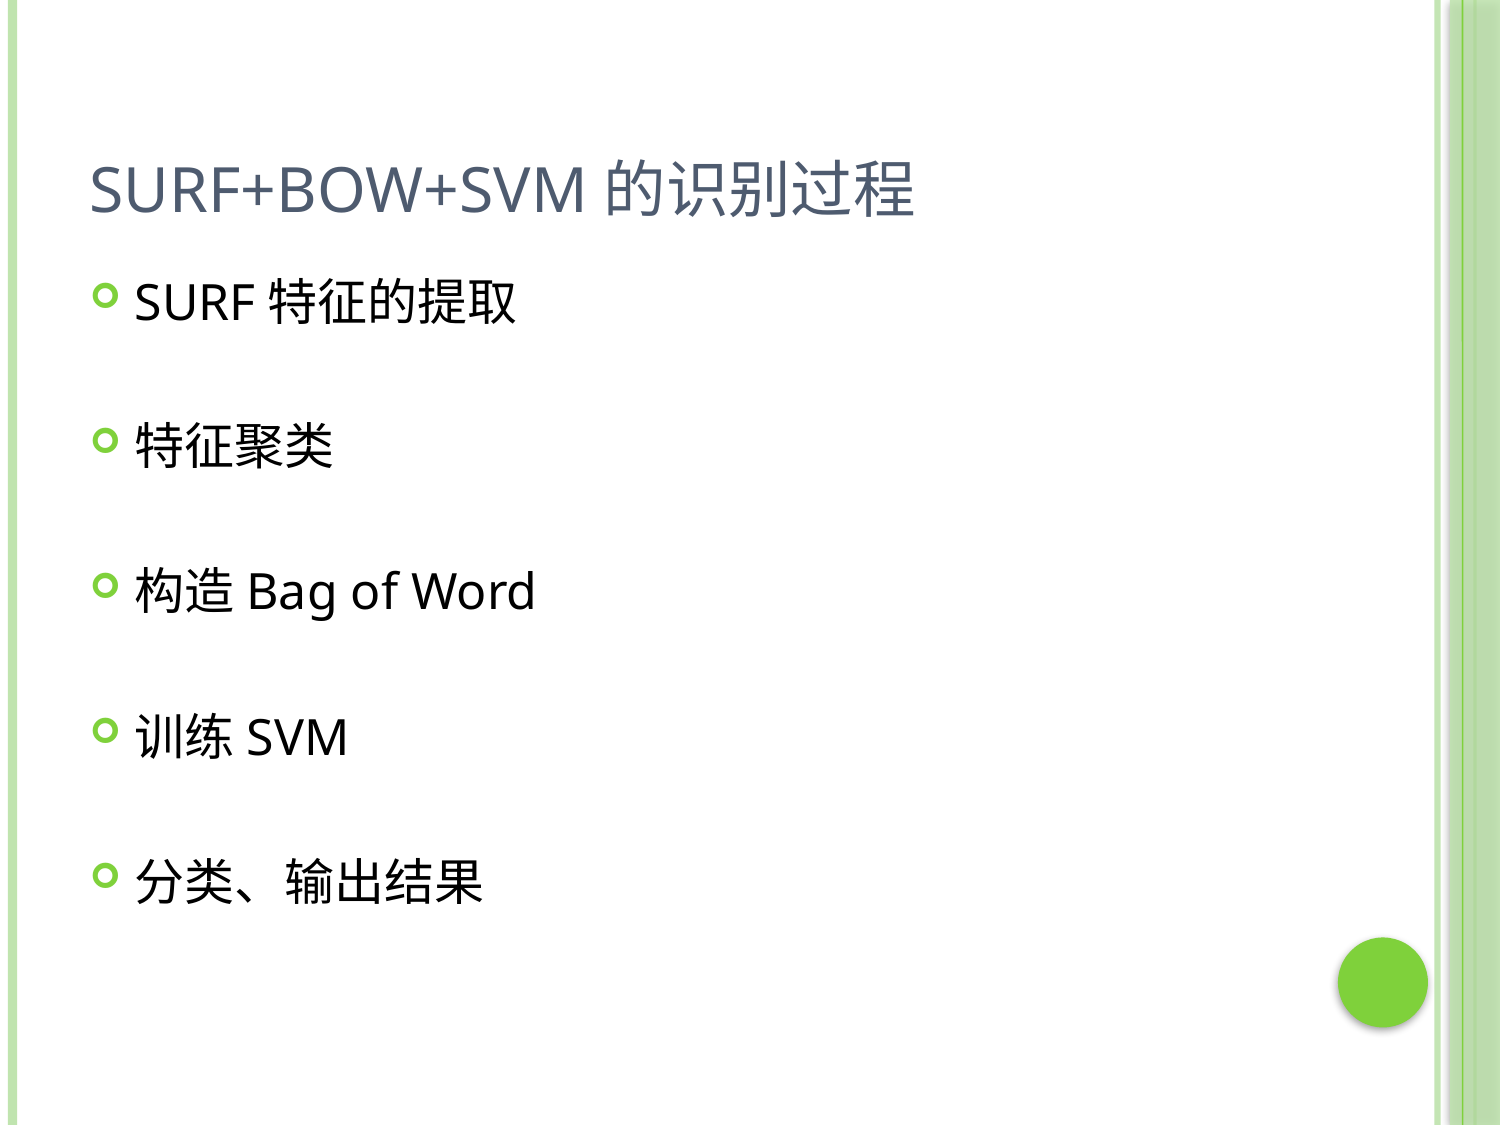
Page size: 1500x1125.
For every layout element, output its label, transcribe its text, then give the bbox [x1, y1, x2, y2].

title SURF+BOW+SVM的识别过程 [75, 45, 1300, 233]
list SURF特征的提取 特征聚类 构造Bag of Word 训练SVM 分类、输出结果 [75, 262, 1300, 1062]
